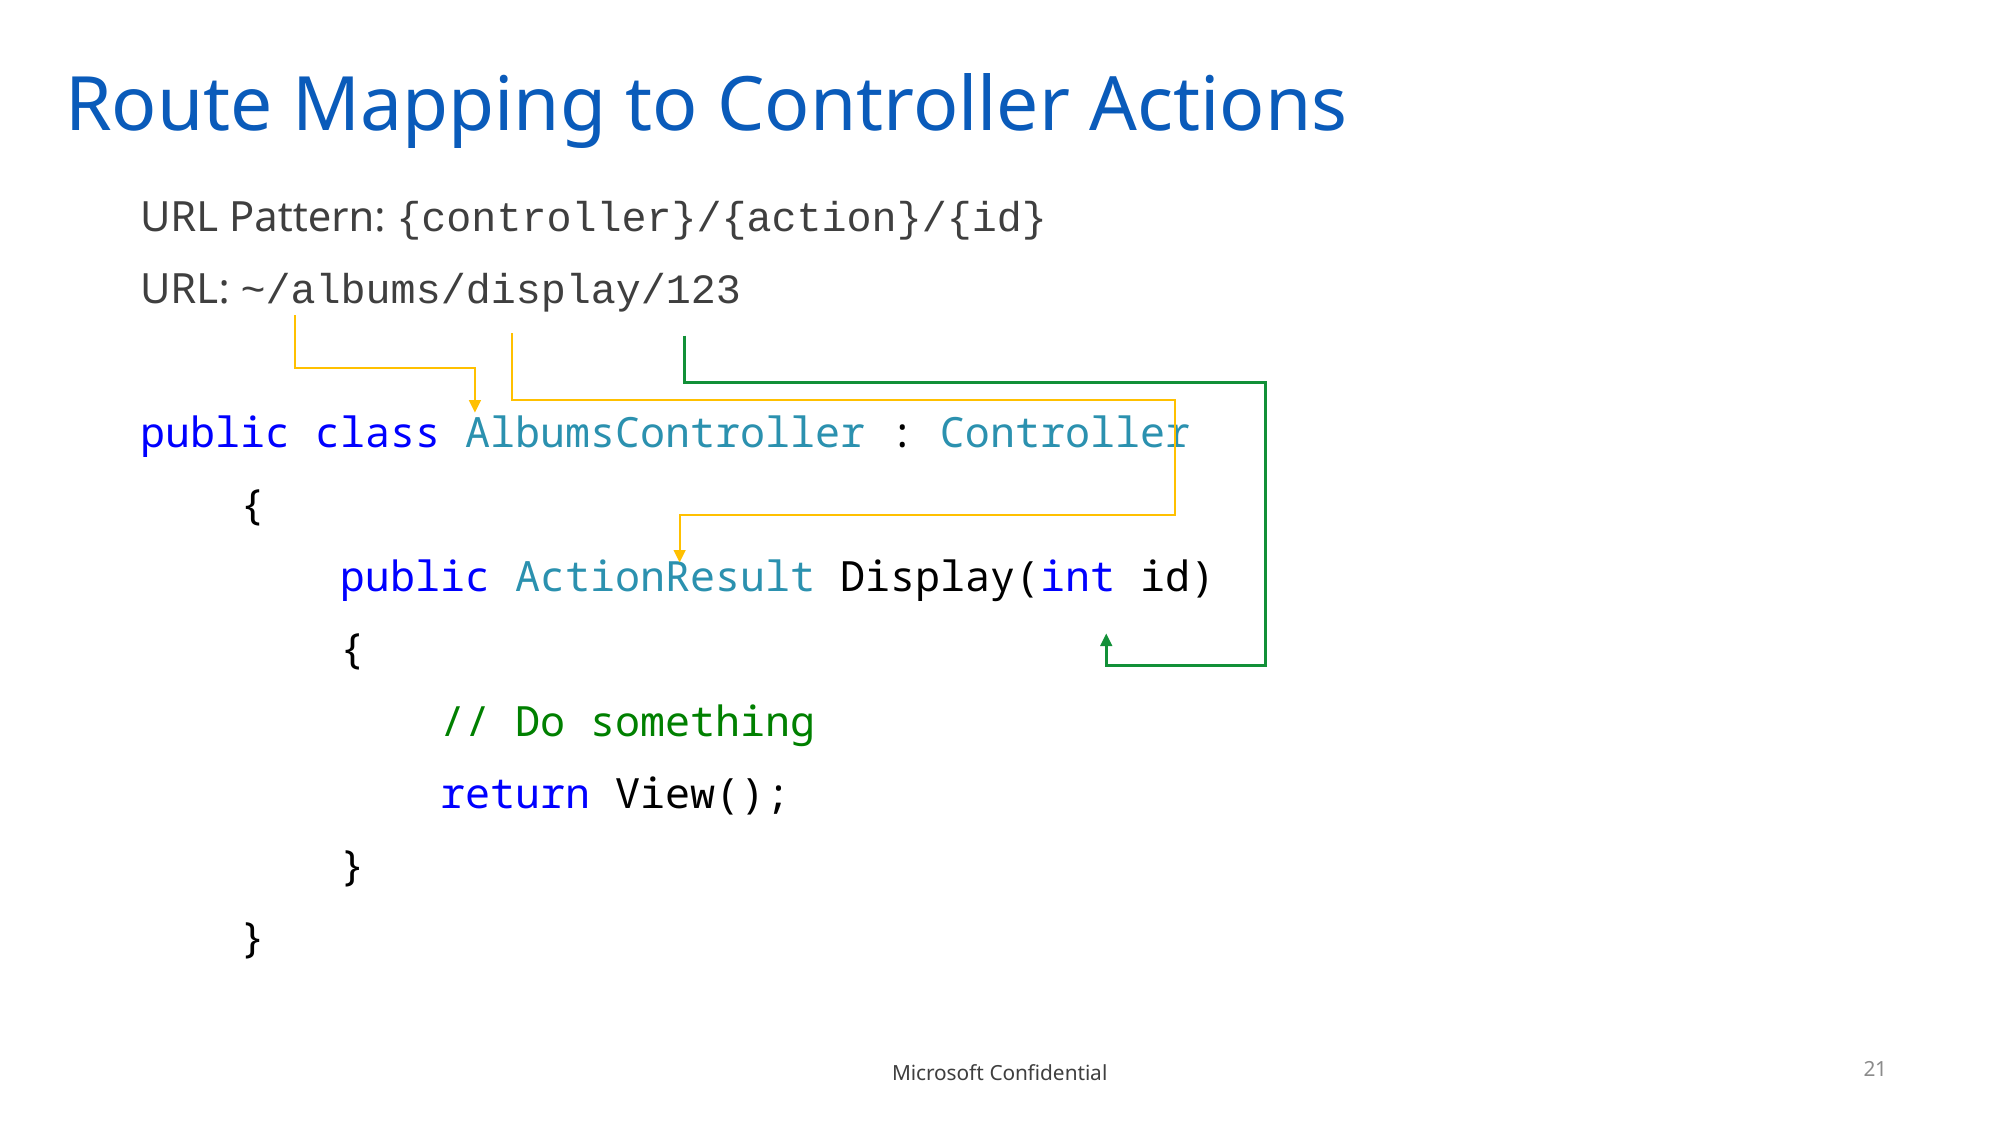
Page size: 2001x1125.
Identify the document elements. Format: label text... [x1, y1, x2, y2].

list URL Pattern: {controller}/{action}/{id} URL: ~/albums/display/123 public class AlbumsController : Controller { public ActionResult Display(int id) { // Do something return View(); } } [125, 187, 1975, 1000]
text_box [684, 335, 1266, 666]
text_box [511, 333, 938, 563]
slide_number 21 [1451, 1039, 1902, 1100]
text_box [294, 315, 482, 413]
title Route Mapping to Controller Actions [50, 50, 1900, 163]
